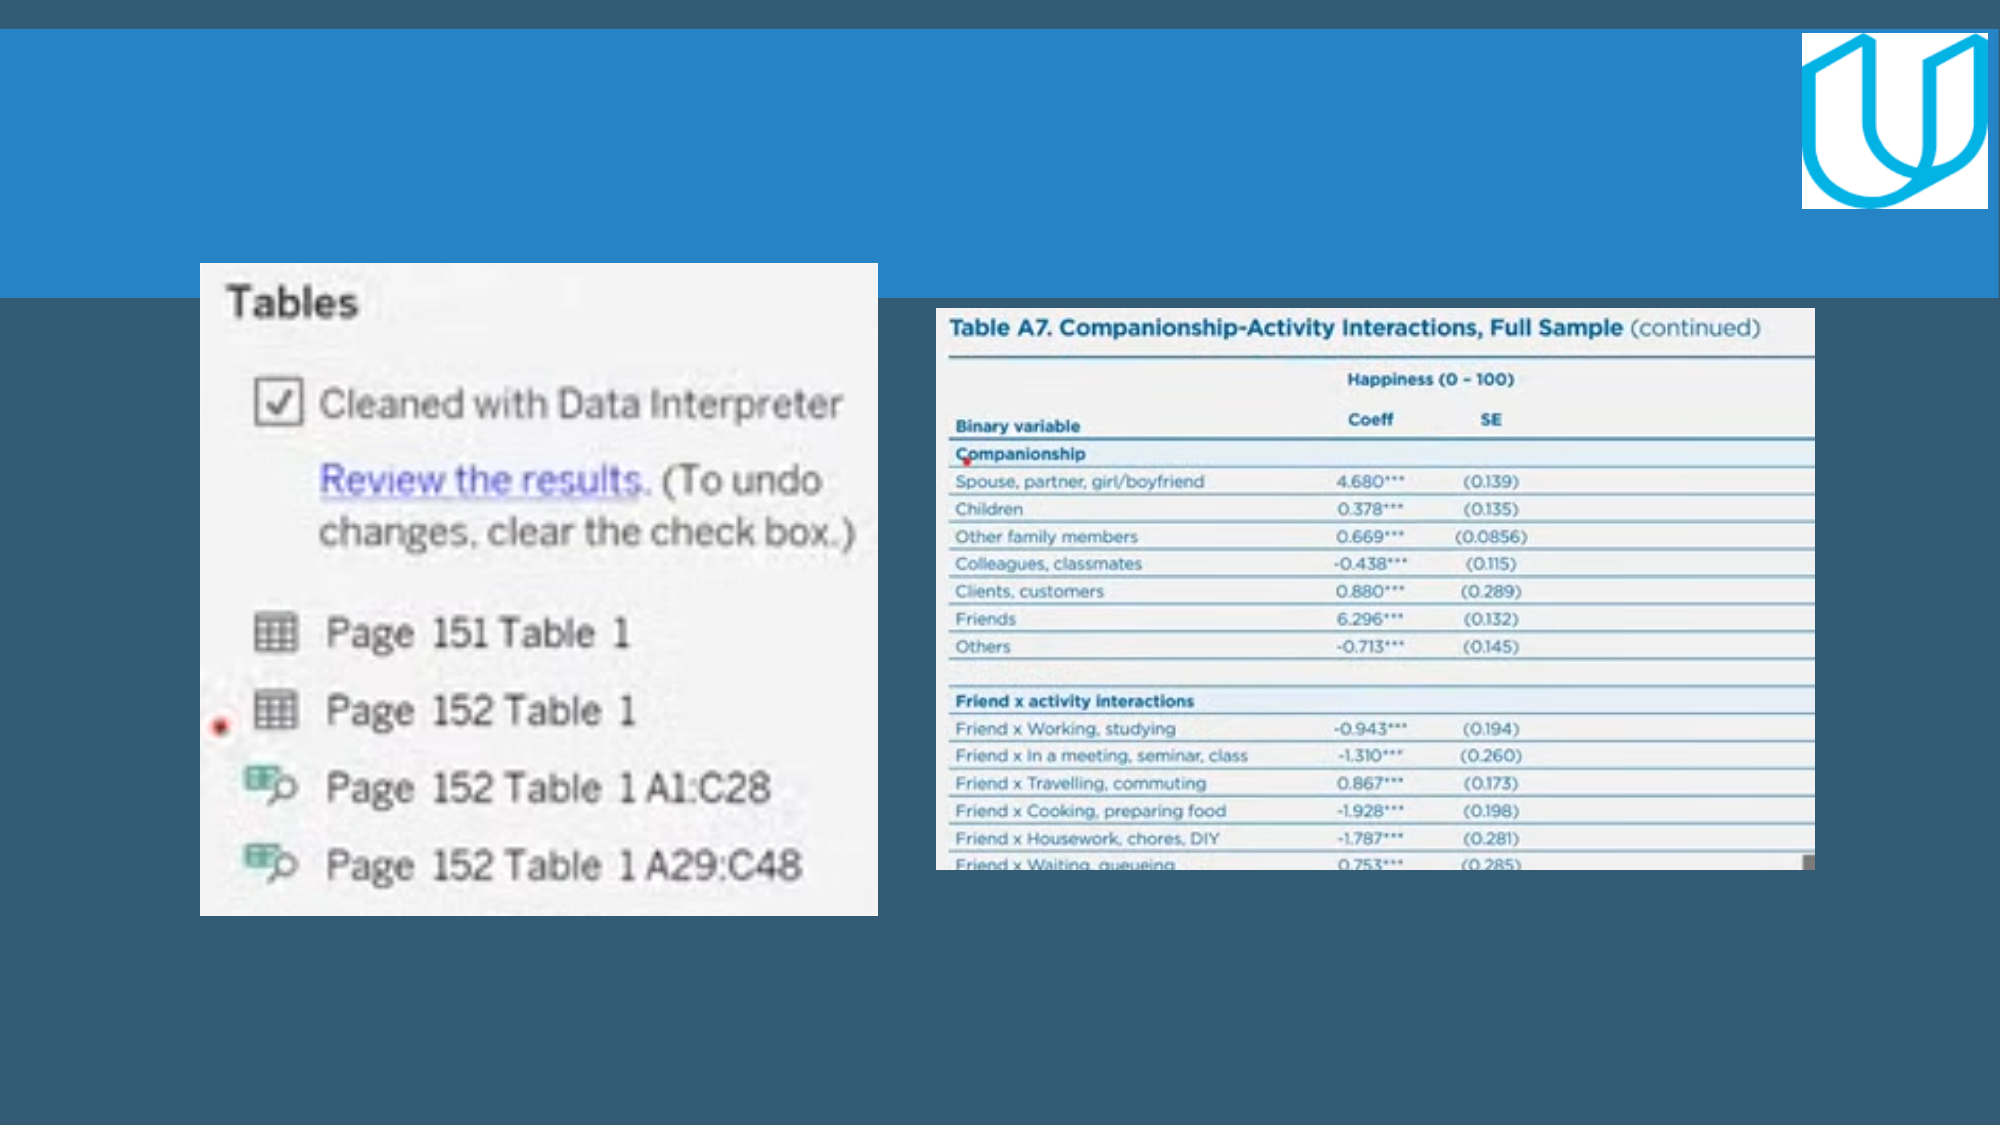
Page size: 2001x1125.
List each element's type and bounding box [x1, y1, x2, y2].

picture [1802, 33, 1988, 167]
text_box [99, 44, 1900, 233]
picture [1932, 48, 1973, 166]
picture [200, 262, 878, 916]
picture [936, 308, 1816, 871]
picture [1900, 124, 1988, 209]
picture [1900, 175, 1911, 189]
